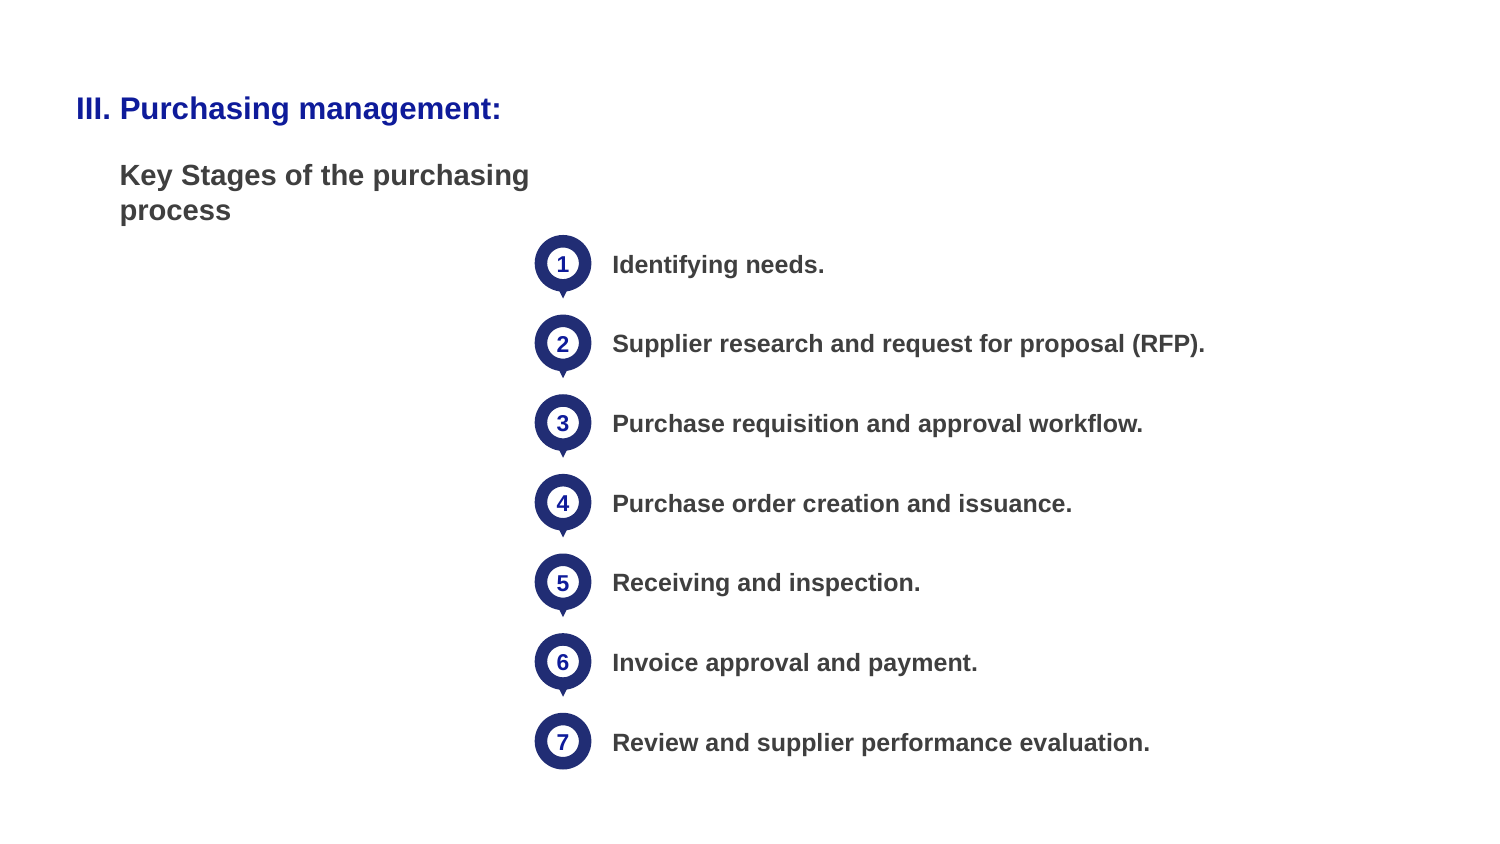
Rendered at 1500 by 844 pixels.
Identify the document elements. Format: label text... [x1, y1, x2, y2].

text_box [540, 479, 1089, 538]
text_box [540, 559, 936, 618]
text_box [540, 240, 839, 299]
text_box III. Purchasing management: [64, 64, 517, 132]
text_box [540, 400, 1161, 459]
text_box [540, 320, 1224, 379]
text_box Key Stages of the purchasing process [108, 151, 648, 233]
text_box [540, 718, 1168, 764]
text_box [540, 639, 994, 697]
